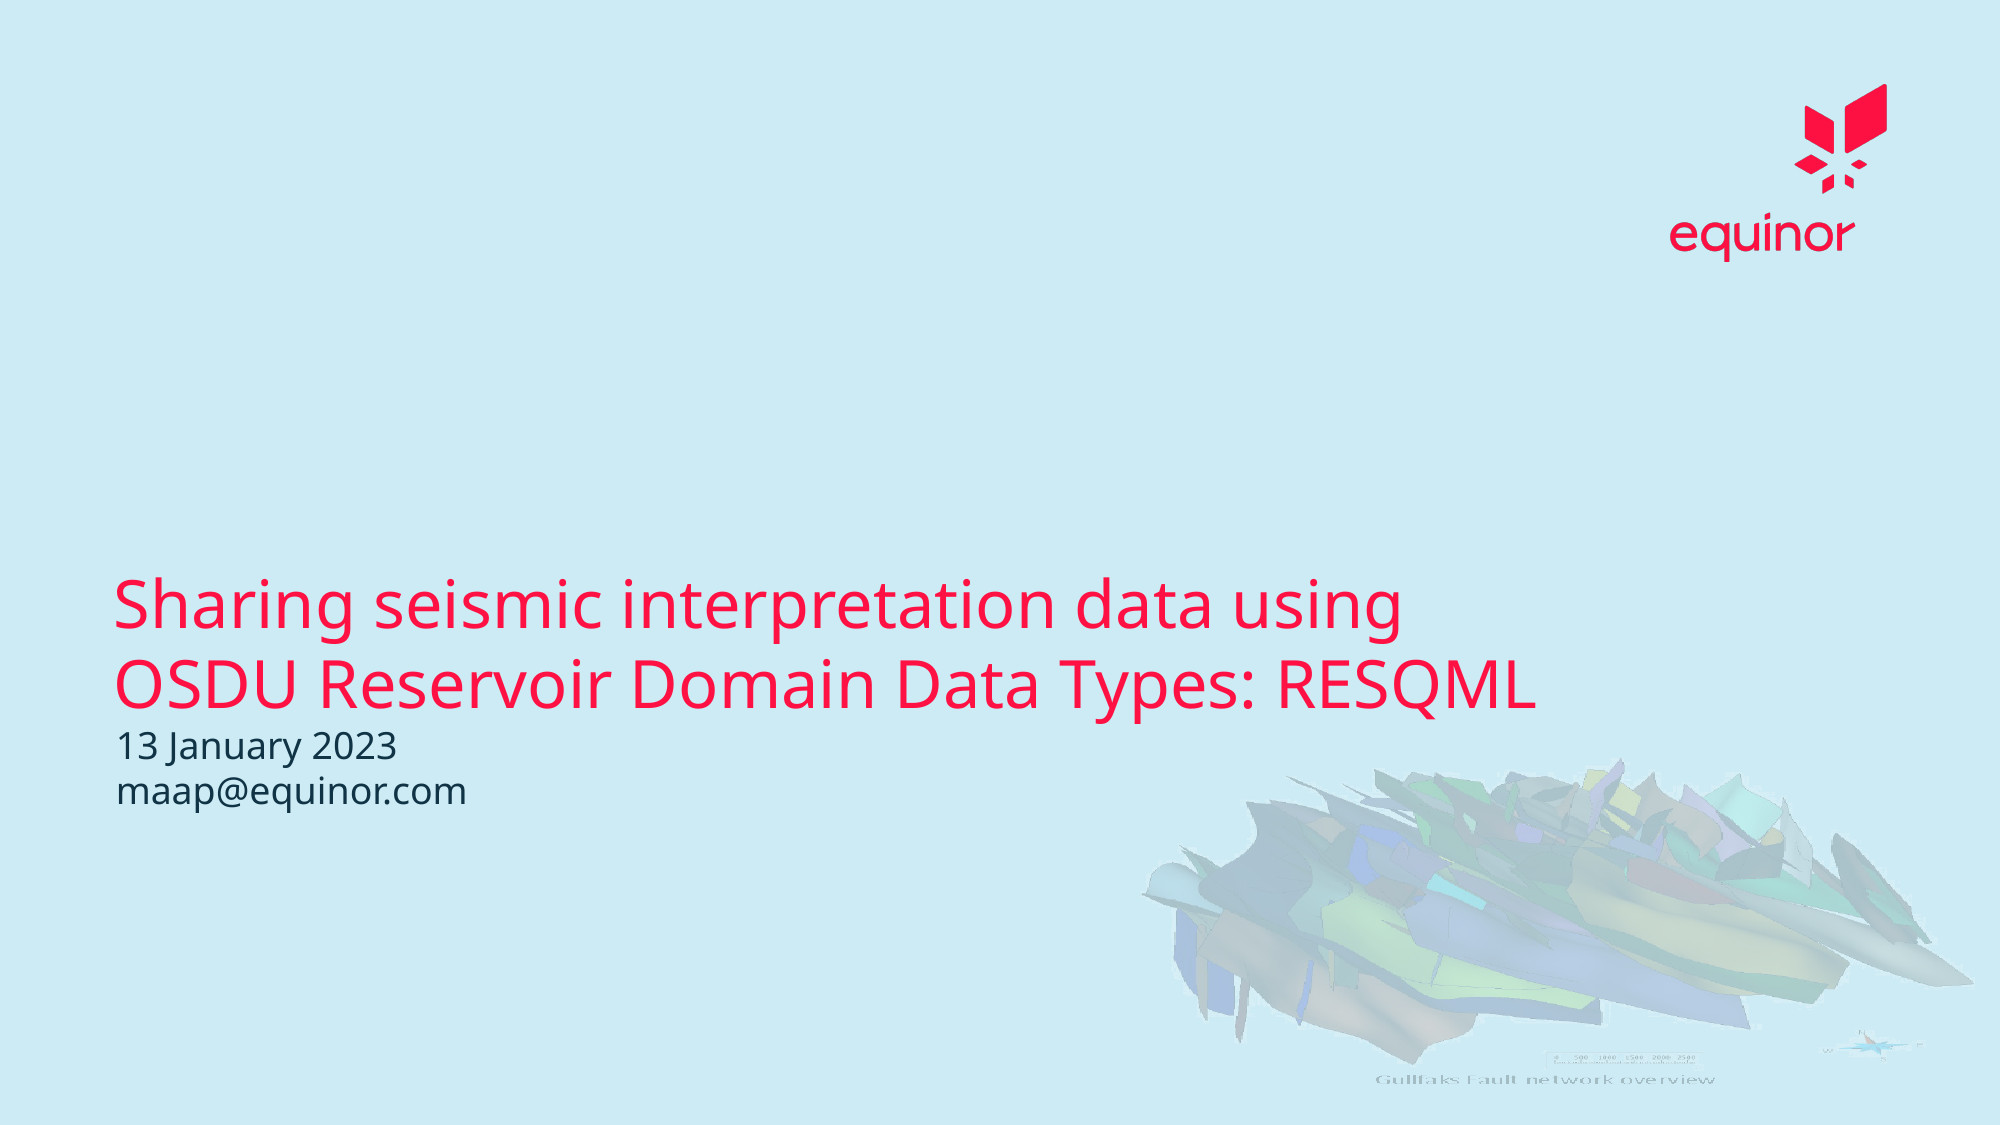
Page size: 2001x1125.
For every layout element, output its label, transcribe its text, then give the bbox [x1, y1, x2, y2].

subtitle 13 January 2023 maap@equinor.com [115, 722, 991, 923]
title Sharing seismic interpretation data using OSDU Reservoir Domain Data Types: RESQML [114, 131, 1597, 722]
picture [1670, 84, 1887, 262]
picture [1076, 758, 2000, 1087]
